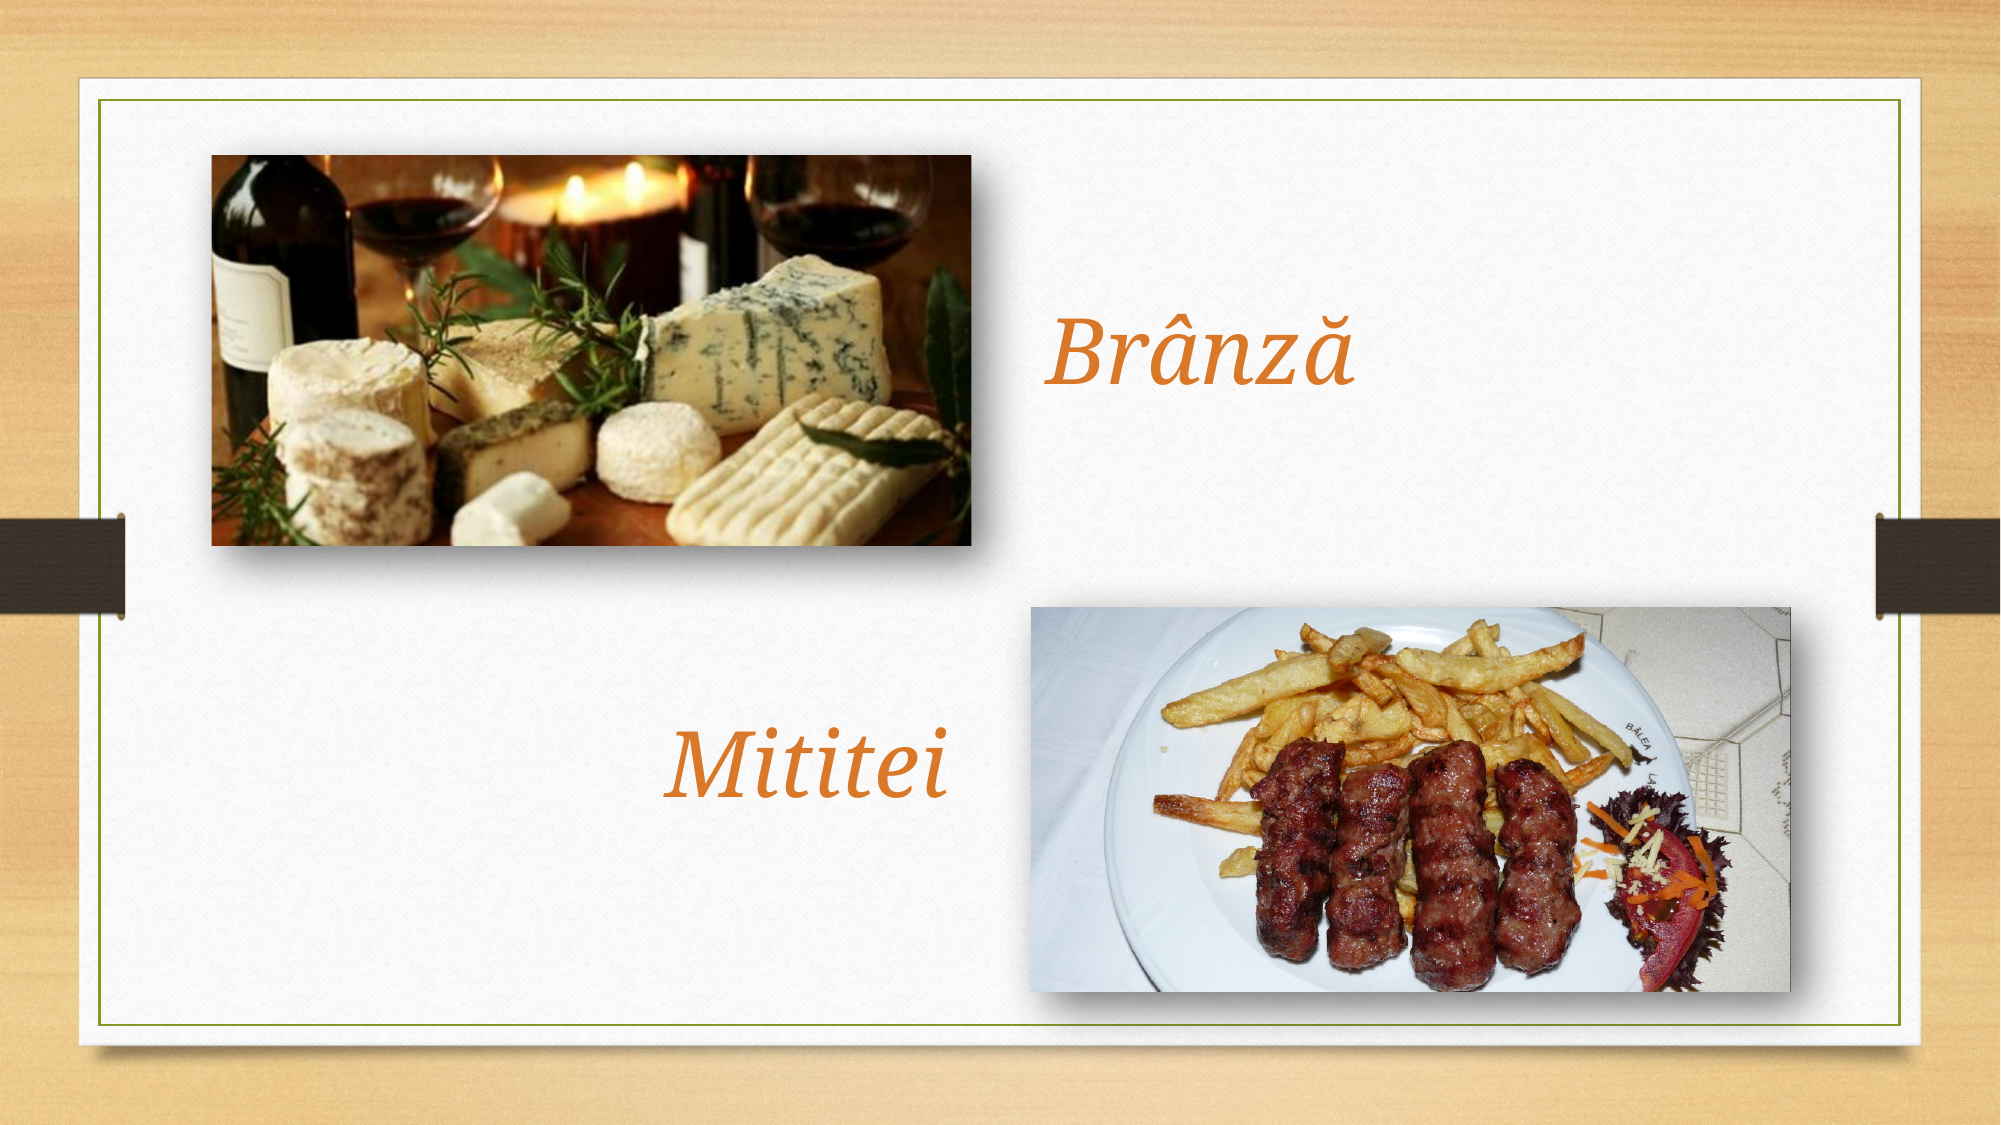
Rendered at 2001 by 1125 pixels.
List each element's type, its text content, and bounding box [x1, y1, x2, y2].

list Brânză [972, 284, 1553, 417]
picture [0, 0, 2001, 1125]
list Mititei [455, 698, 1030, 831]
